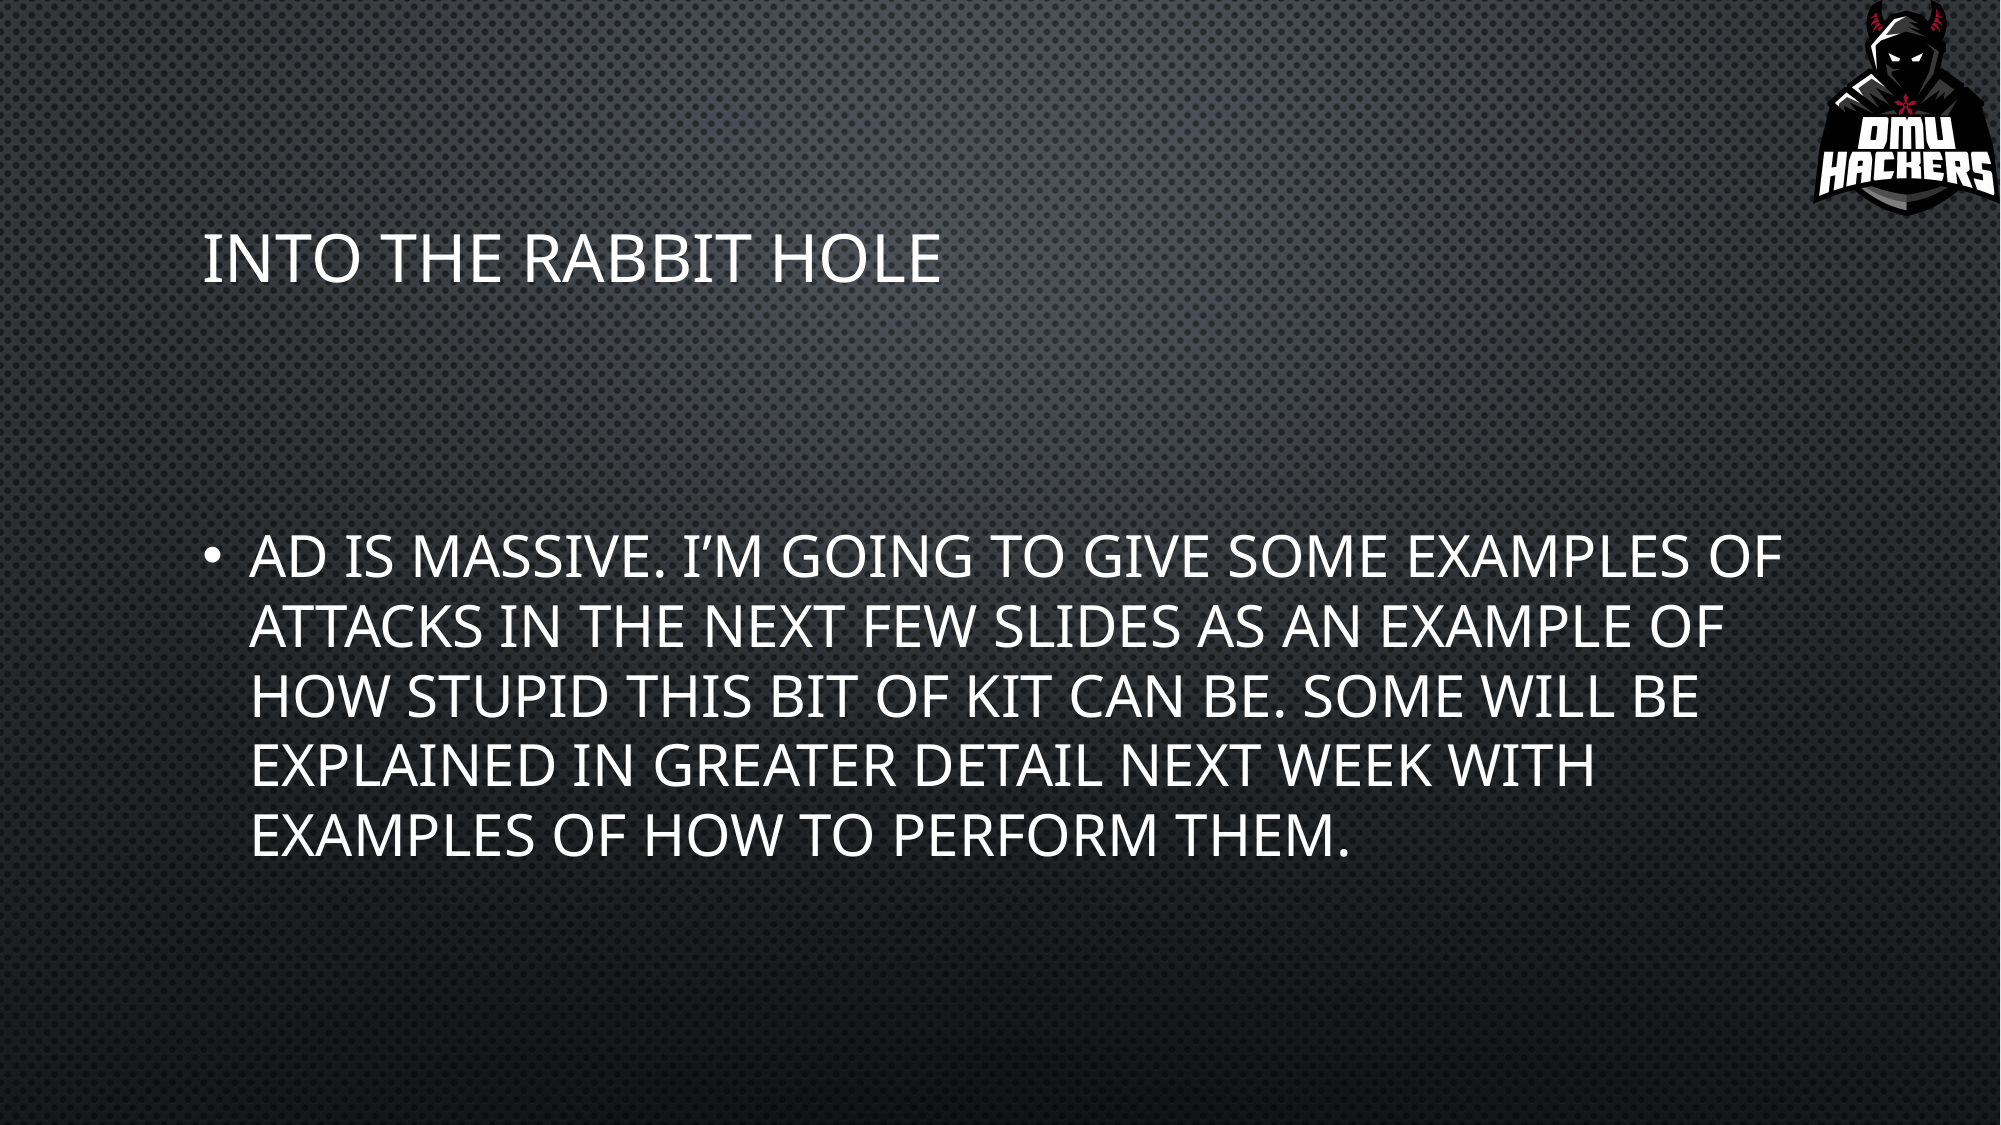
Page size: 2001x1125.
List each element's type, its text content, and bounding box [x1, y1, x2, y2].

picture [0, 0, 2001, 1125]
title INTO THE RABBIT HOLE [187, 99, 1813, 413]
list AD is massive. I’m going to give some examples of attacks in the next few slides as an example of how stupid this bit of kit can be. Some will be explained in greater detail next week with examples of how to perform them. [187, 437, 1813, 950]
